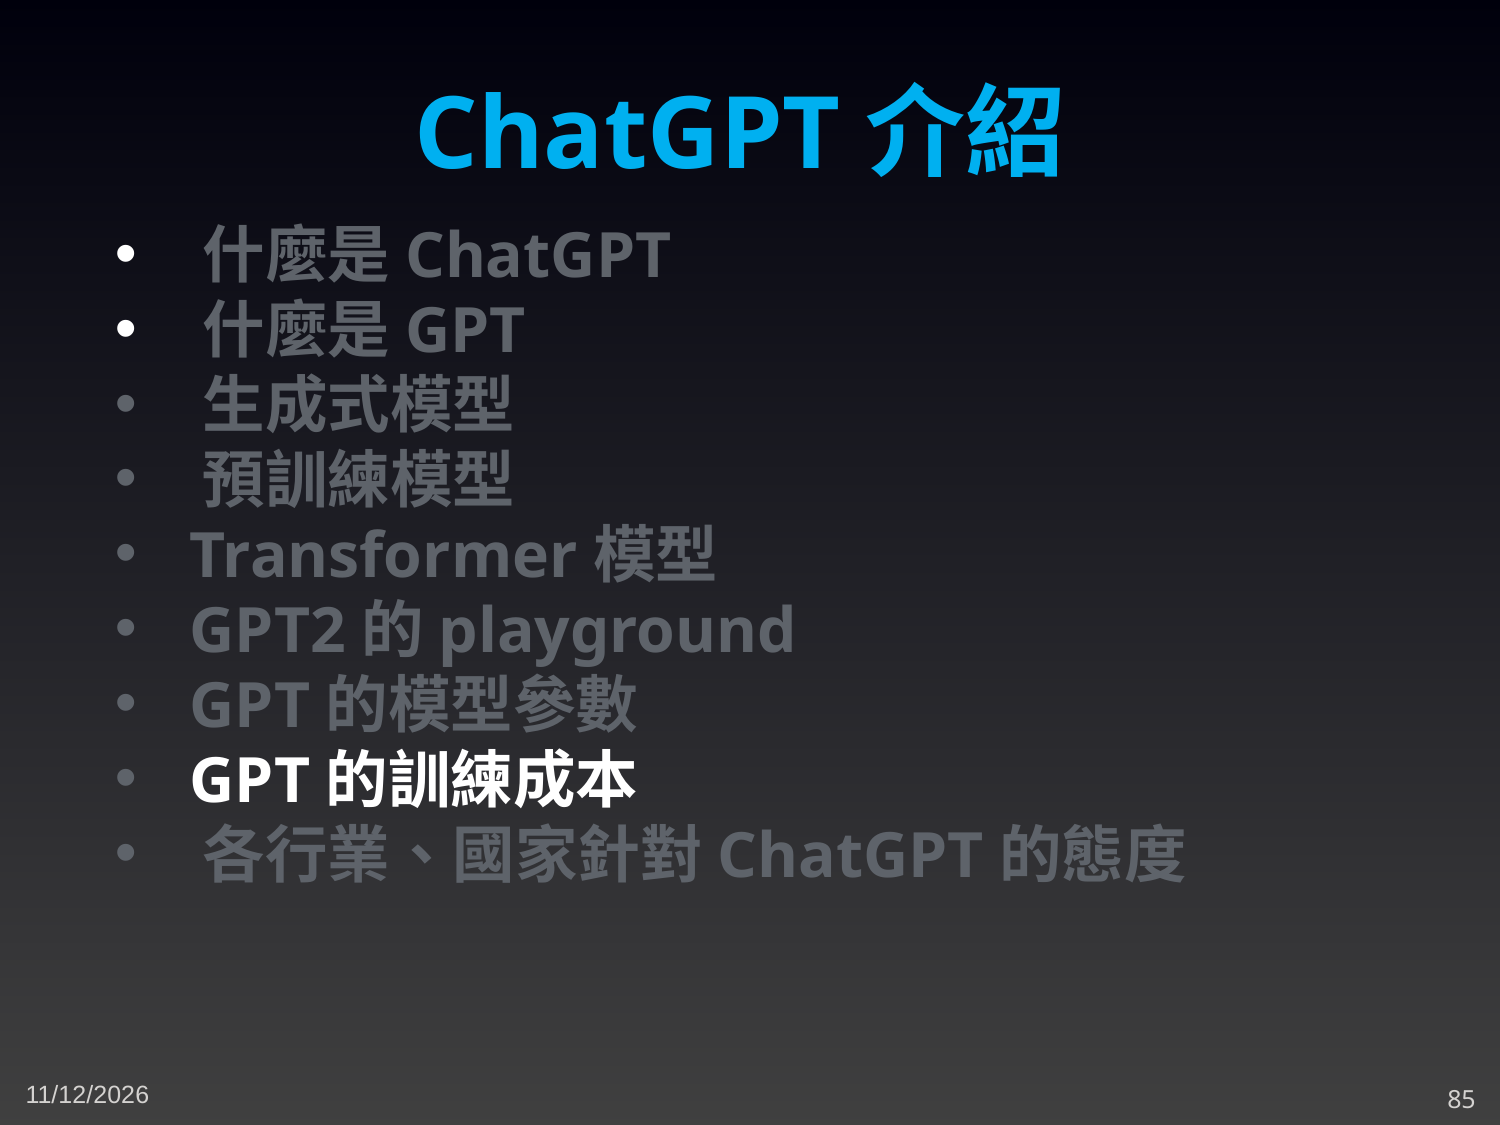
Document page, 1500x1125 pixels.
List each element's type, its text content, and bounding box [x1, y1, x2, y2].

text_box 什麼是ChatGPT 什麼是GPT 生成式模型 預訓練模型 Transformer模型 GPT2的playground GPT的模型參數 GPT的訓練成本 各行業、國家針對ChatGPT的態度 [99, 207, 1400, 897]
slide_number 85 [1340, 1075, 1491, 1117]
text_box ChatGPT介紹 [399, 41, 1288, 204]
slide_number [10, 1075, 411, 1117]
